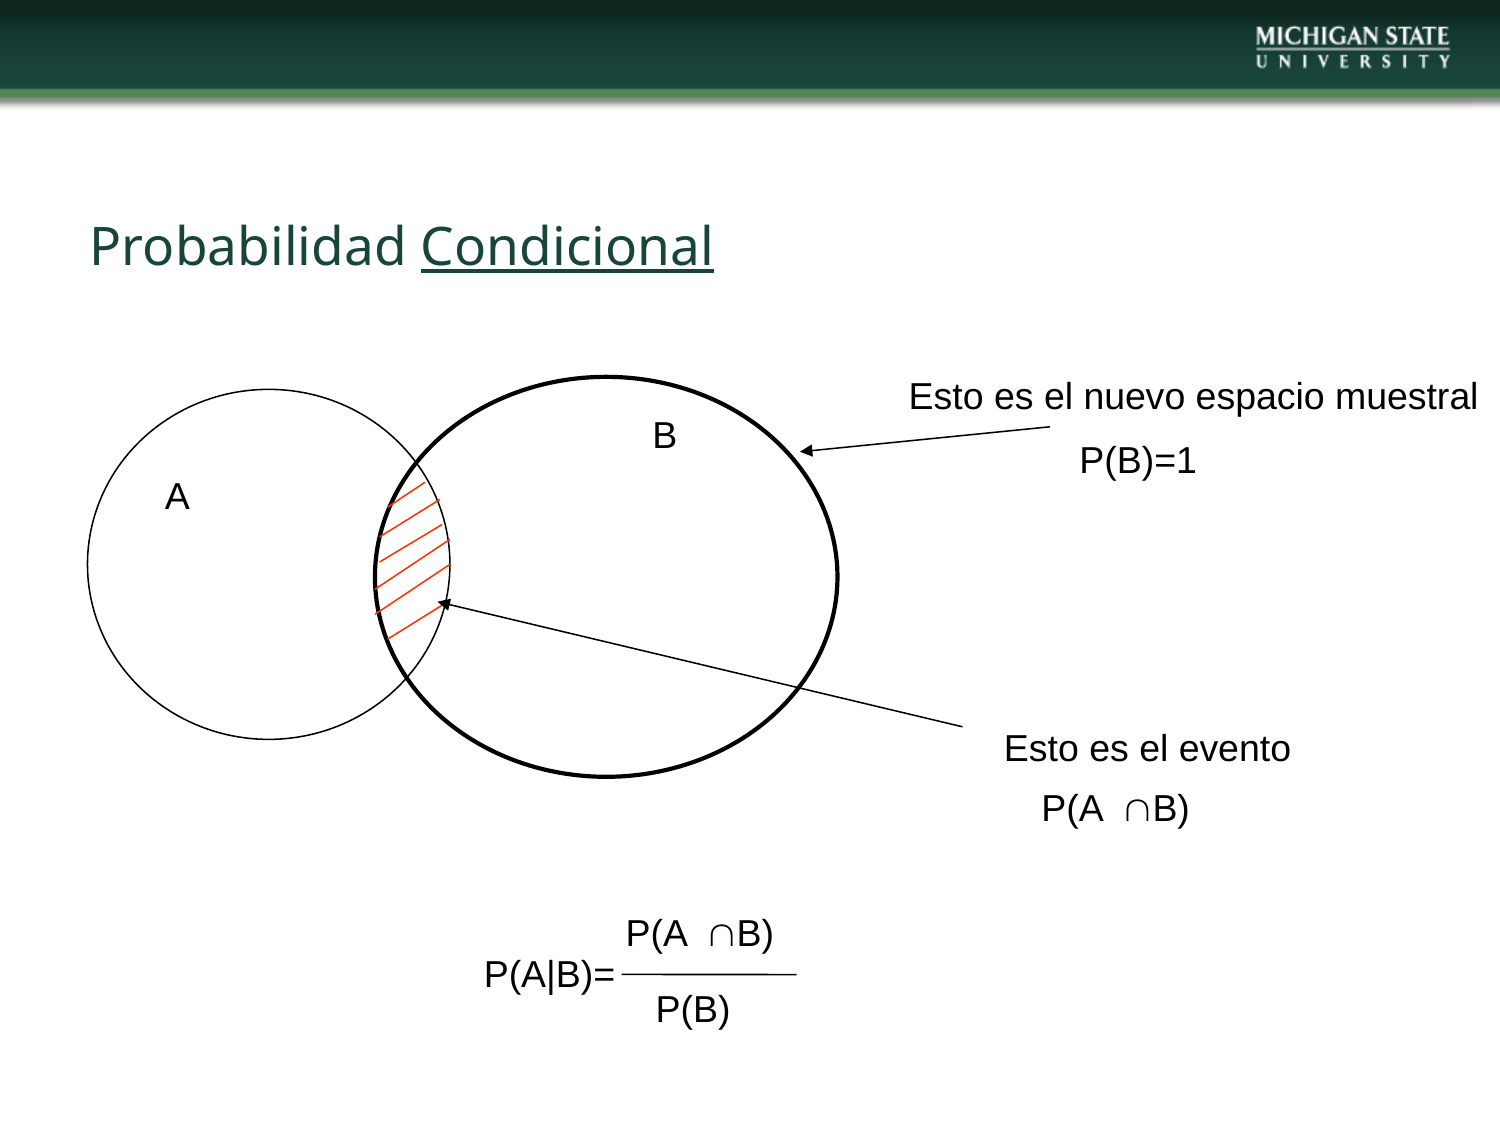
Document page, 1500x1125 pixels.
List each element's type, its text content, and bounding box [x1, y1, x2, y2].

text_box P(AB) [1026, 777, 1205, 837]
text_box P(AB) [610, 901, 789, 962]
text_box P(B)=1 [1064, 429, 1213, 489]
text_box [799, 426, 1051, 457]
title Probabilidad Condicional [75, 204, 1425, 284]
text_box [437, 598, 963, 727]
text_box [87, 389, 416, 740]
text_box B [637, 404, 693, 464]
text_box Esto es el evento [989, 716, 1307, 777]
text_box P(B) [640, 977, 746, 1038]
text_box Esto es el nuevo espacio muestral [893, 364, 1494, 424]
text_box P(A|B)= [469, 942, 631, 1003]
picture [0, 0, 1500, 110]
text_box A [150, 464, 206, 524]
text_box [374, 376, 838, 777]
